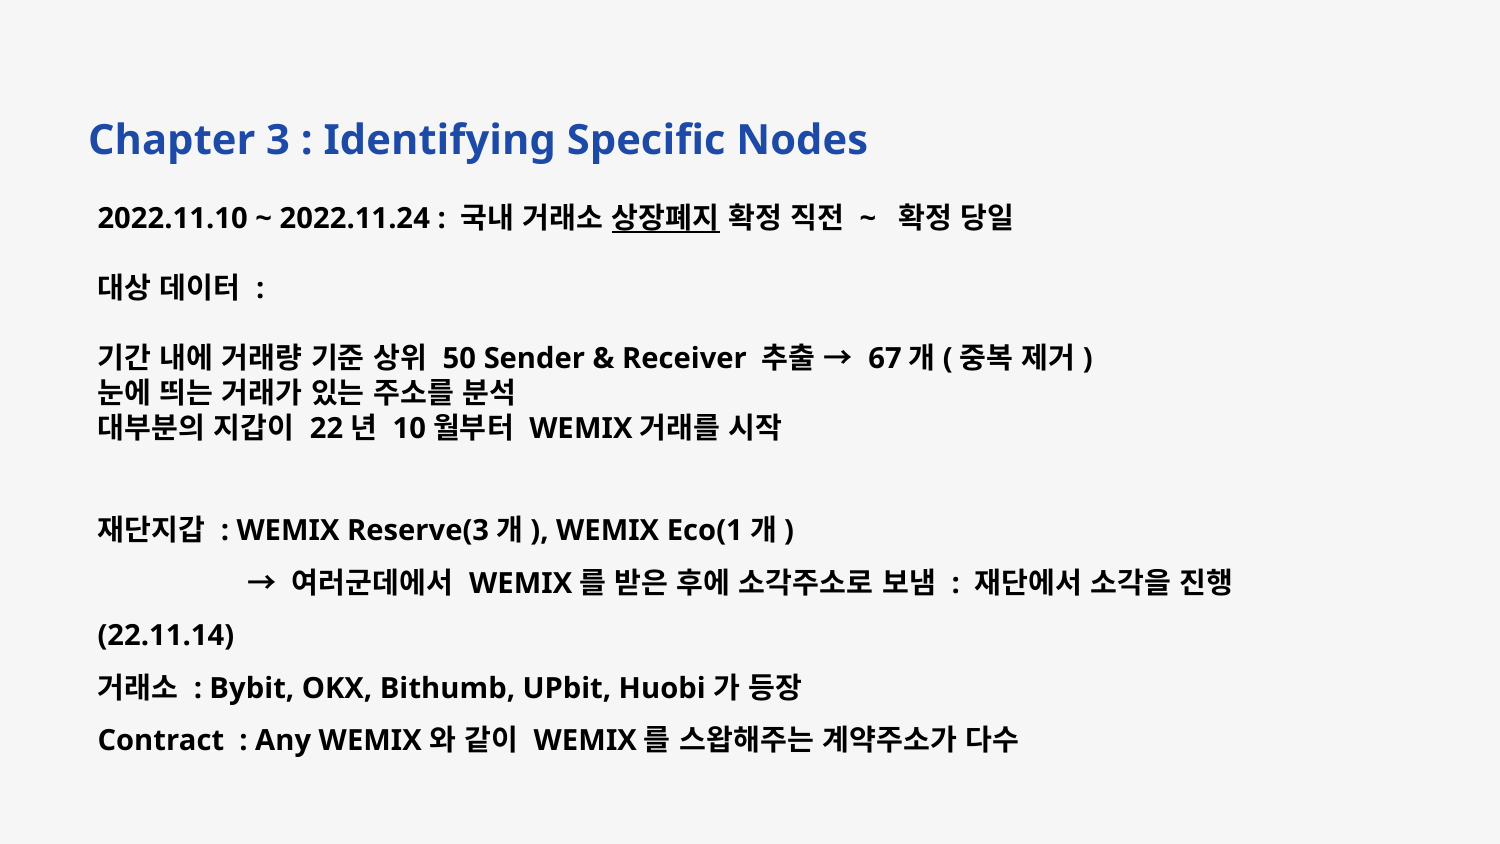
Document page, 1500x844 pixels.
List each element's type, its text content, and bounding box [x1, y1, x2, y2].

text_box 2022.11.10 ~ 2022.11.24 : 국내 거래소 상장폐지 확정 직전 ~ 확정 당일 대상 데이터 : 기간 내에 거래량 기준 상위 50 Sender & Receiver 추출 → 67개(중복 제거) 눈에 띄는 거래가 있는 주소를 분석 대부분의 지갑이 22년 10월부터 WEMIX거래를 시작 [82, 184, 1344, 460]
title Chapter 3 : Identifying Specific Nodes [73, 59, 907, 217]
text_box 재단지갑 : WEMIX Reserve(3개), WEMIX Eco(1개) → 여러군데에서 WEMIX를 받은 후에 소각주소로 보냄 : 재단에서 소각을 진행(22.11.14) 거래소 : Bybit, OKX, Bithumb, UPbit, Huobi가 등장 Contract : Any WEMIX와 같이 WEMIX를 스왑해주는 계약주소가 다수 [82, 479, 1344, 772]
